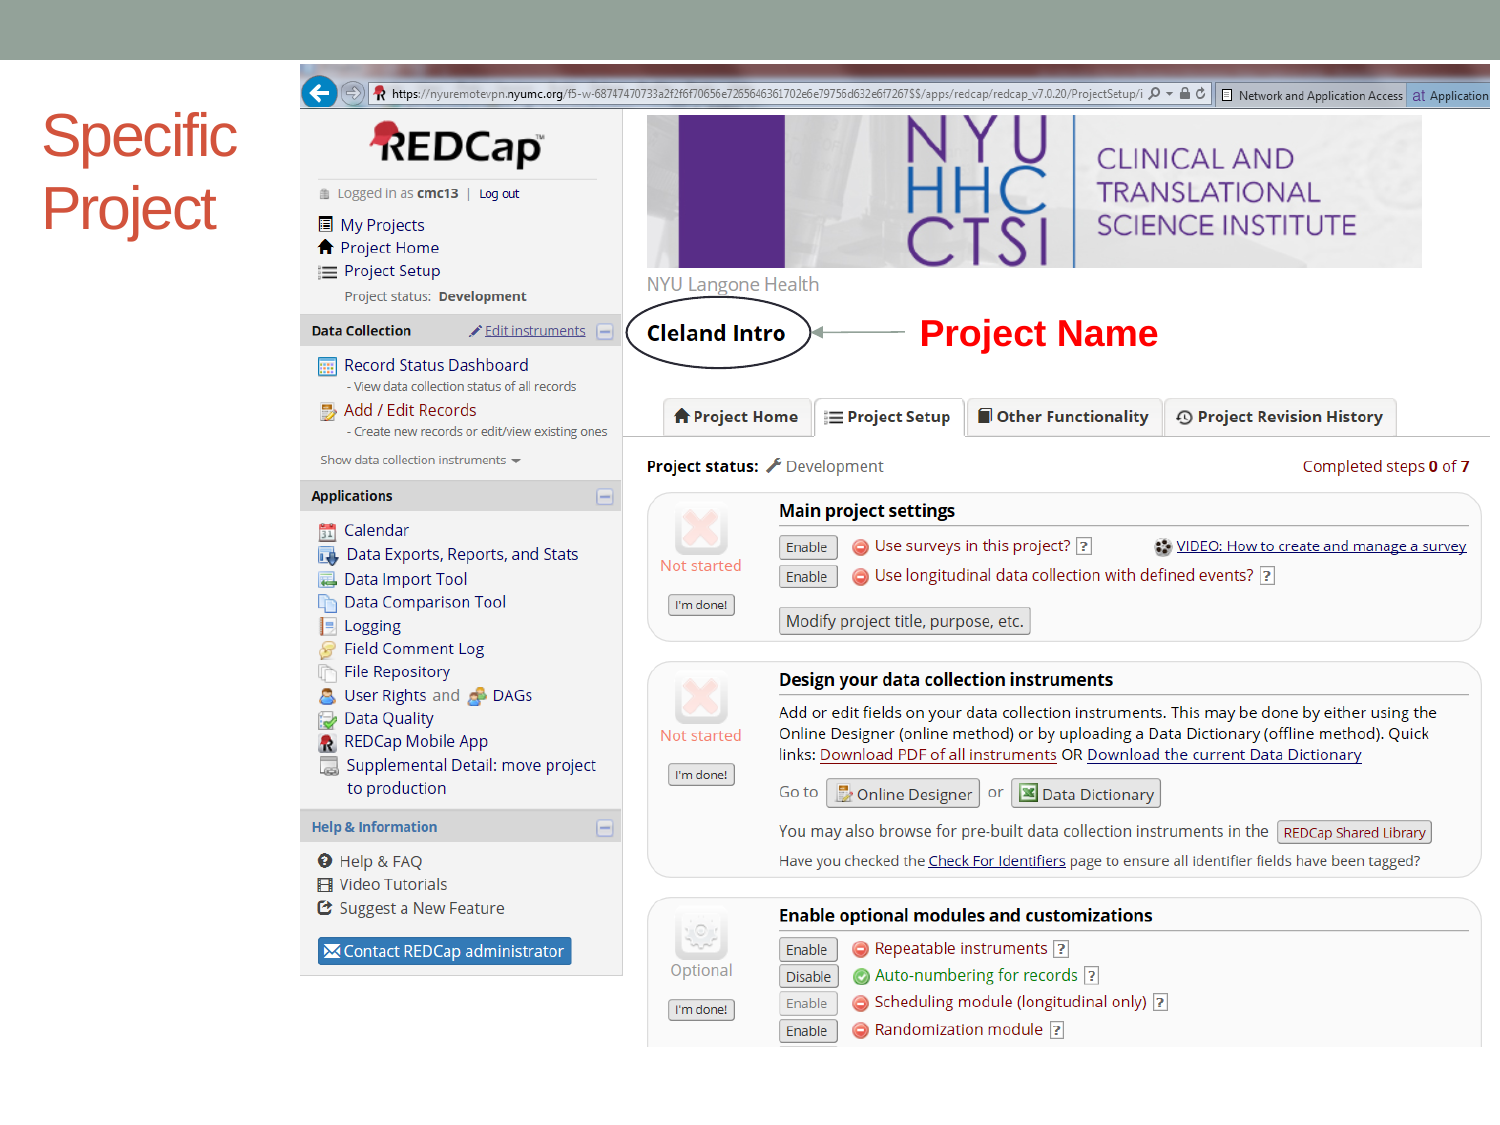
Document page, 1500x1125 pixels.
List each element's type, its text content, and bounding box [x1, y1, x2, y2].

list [300, 64, 1490, 1047]
title Specific Project [26, 87, 297, 250]
